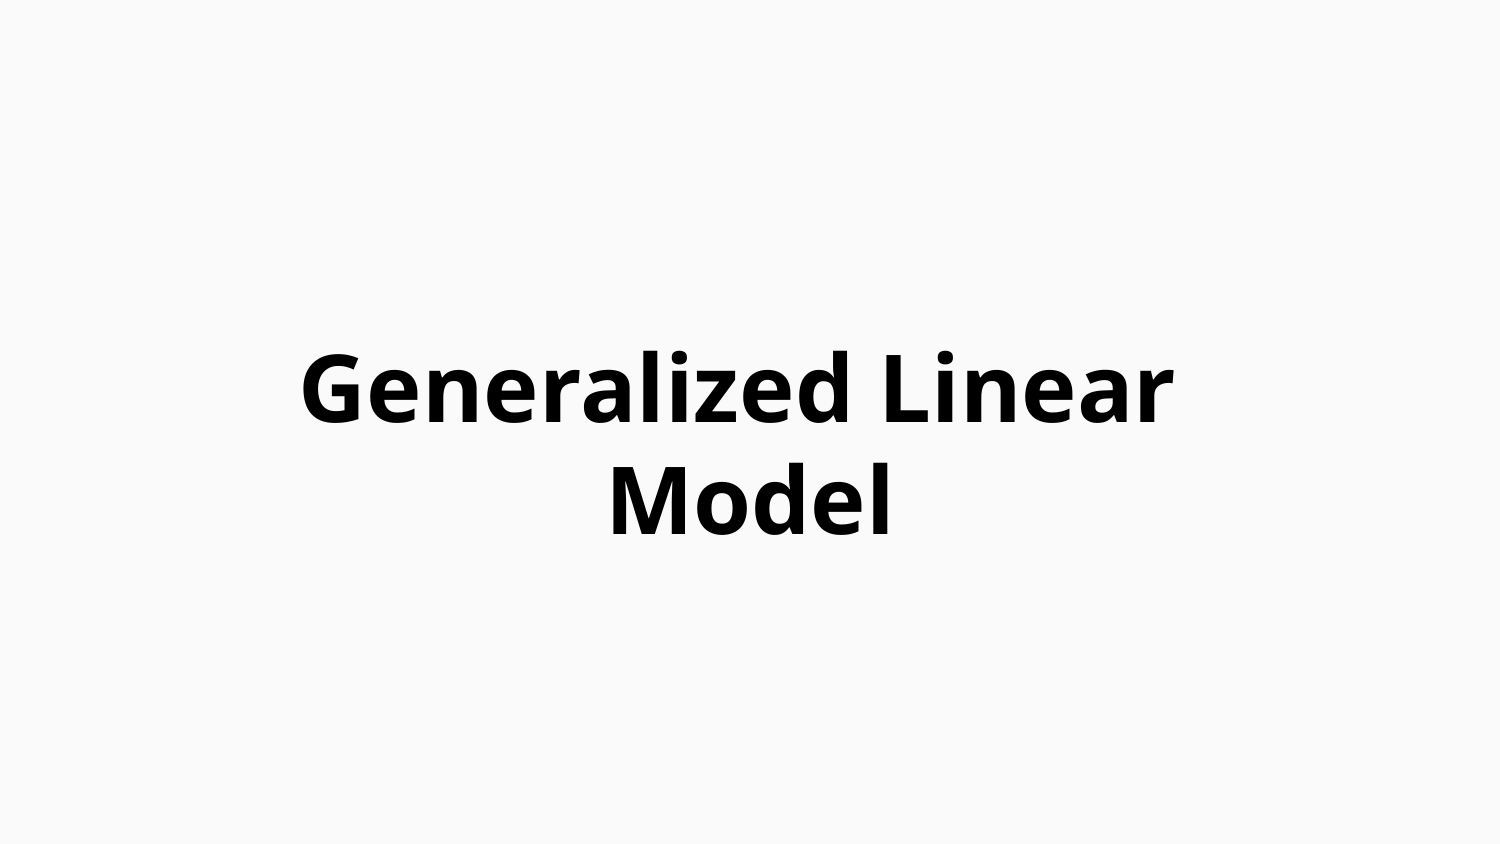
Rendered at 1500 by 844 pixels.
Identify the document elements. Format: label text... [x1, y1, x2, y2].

title Generalized Linear Model [187, 275, 1313, 569]
